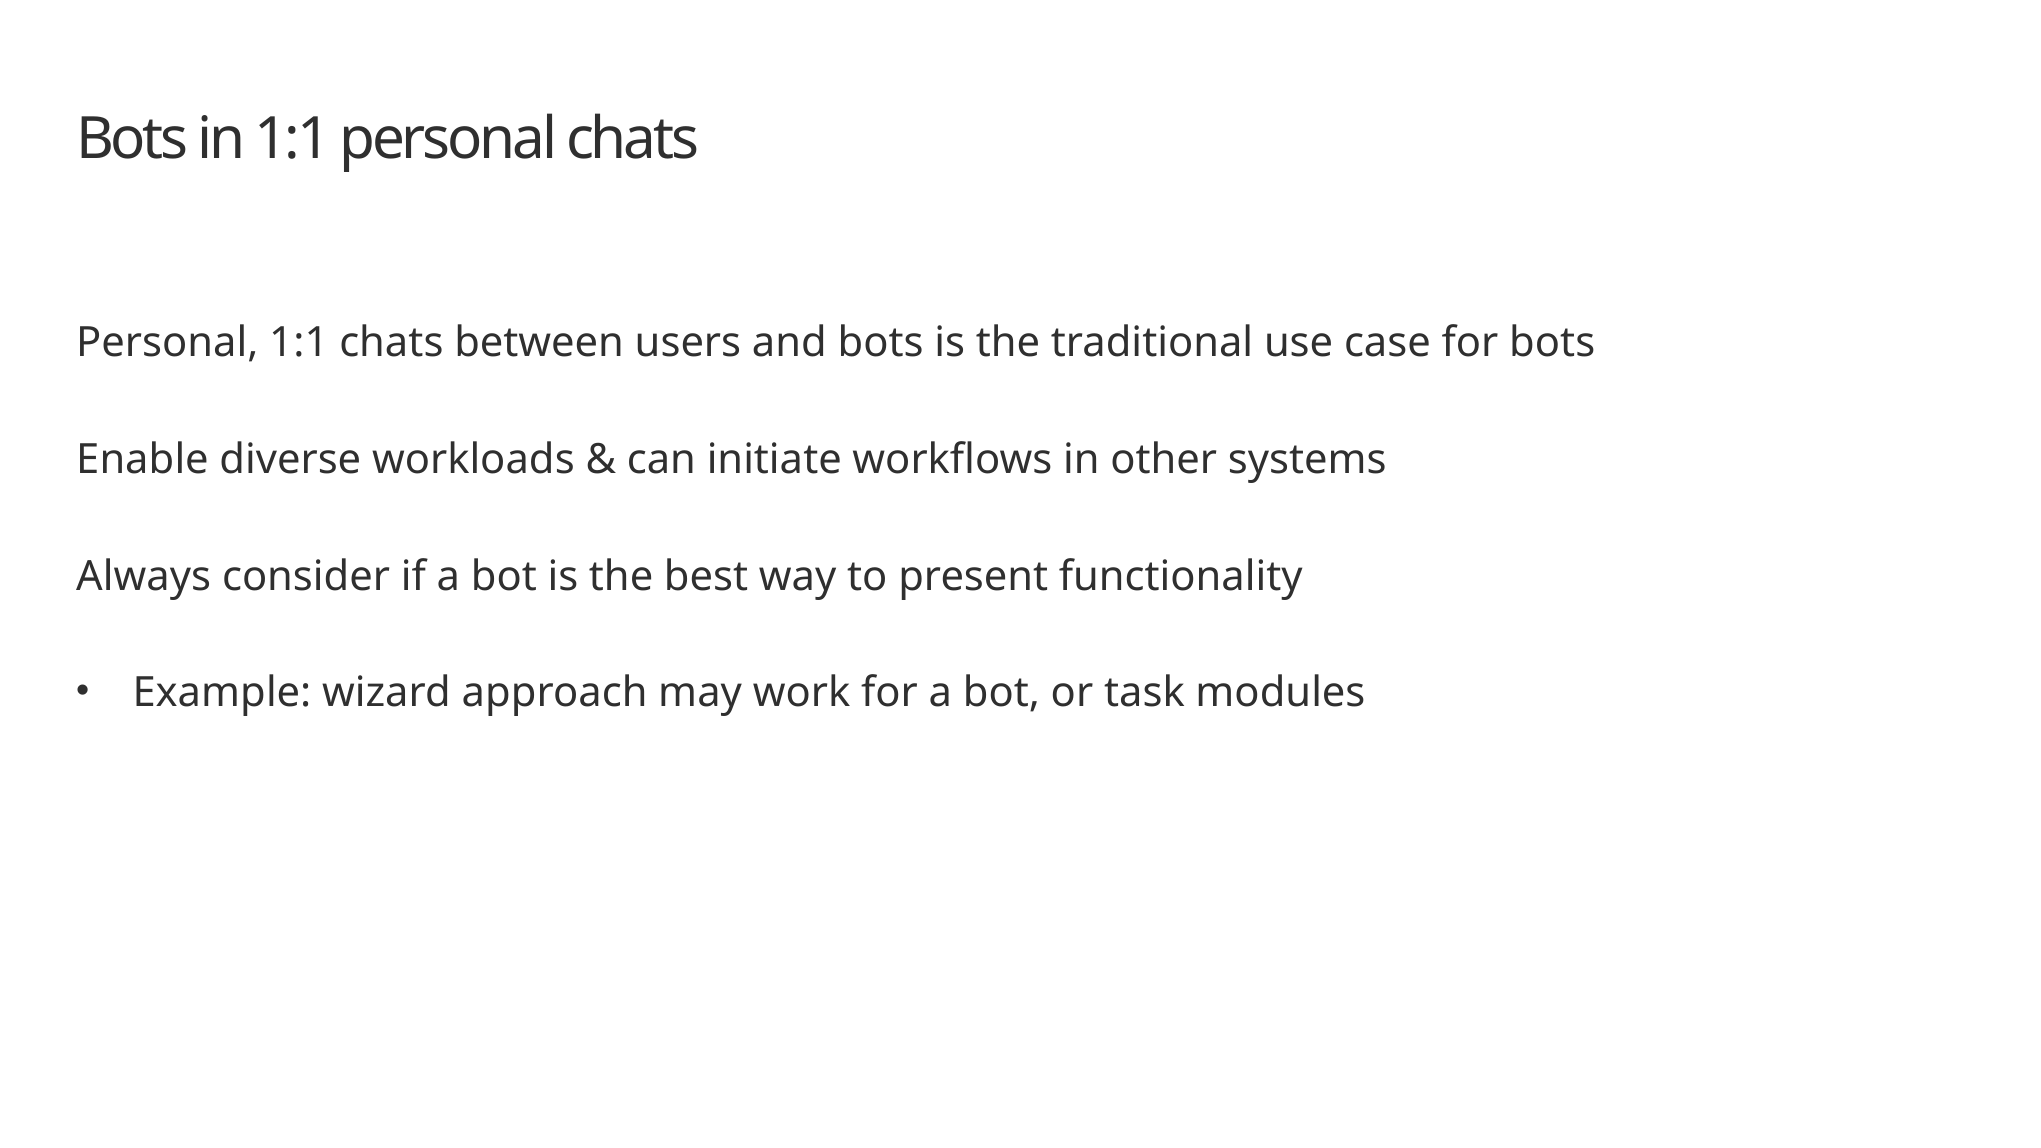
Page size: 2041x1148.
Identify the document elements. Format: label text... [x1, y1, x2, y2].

title Bots in 1:1 personal chats [76, 103, 1969, 172]
list Personal, 1:1 chats between users and bots is the traditional use case for bots Enable diverse workloads & can initiate workflows in other systems Always consider if a bot is the best way to present functionality Example: wizard approach may work for a bot, or task modules [76, 314, 1969, 729]
